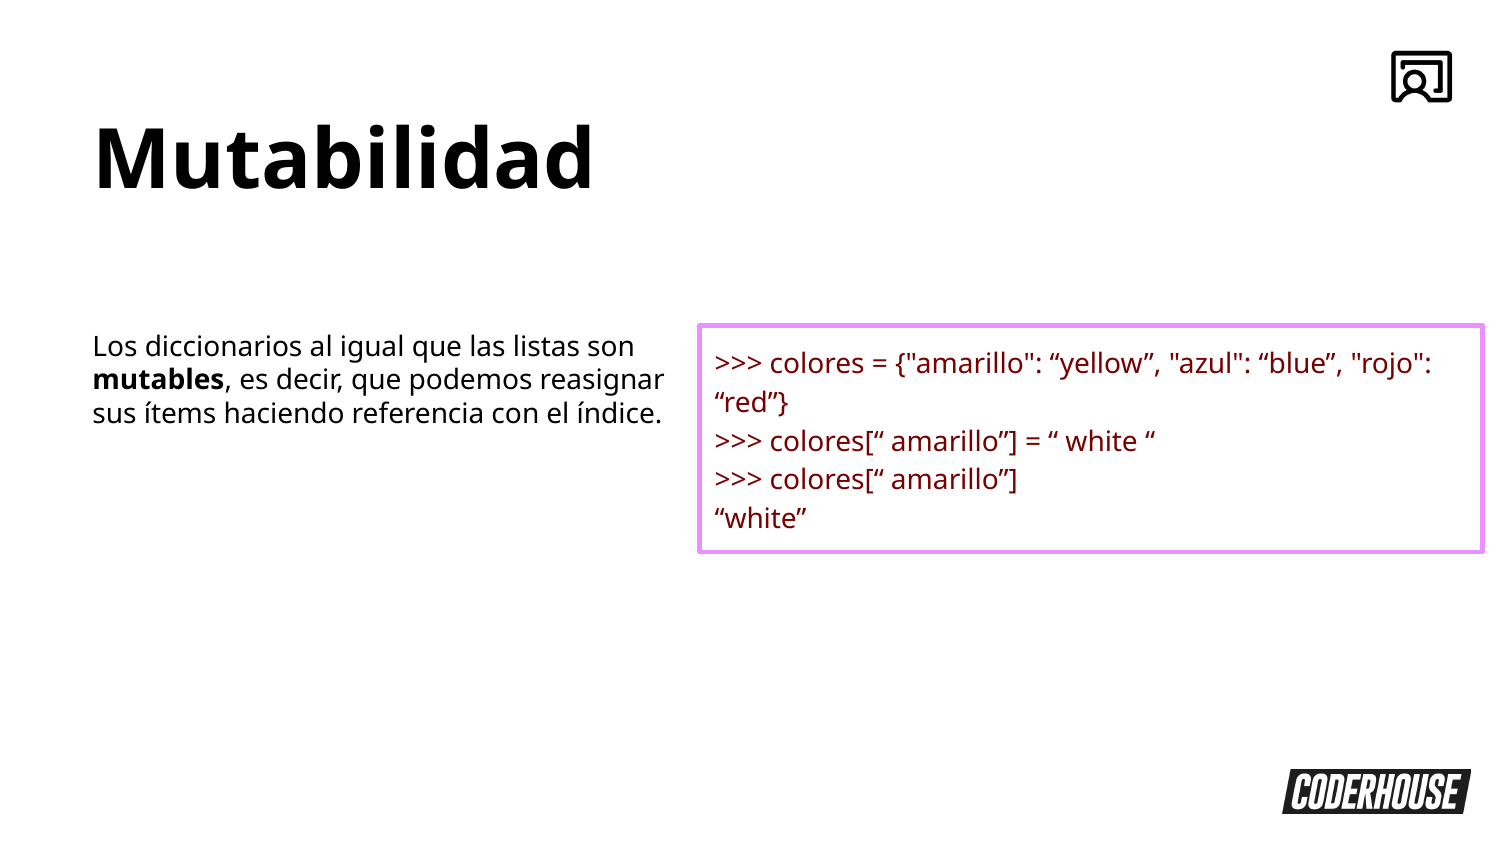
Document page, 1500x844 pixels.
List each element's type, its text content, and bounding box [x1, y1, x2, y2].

text_box >>> colores = {"amarillo": “yellow”, "azul": “blue”, "rojo": “red”} >>> colores[“ amarillo”] = “ white “ >>> colores[“ amarillo”] “white” [699, 325, 1483, 552]
text_box Mutabilidad [77, 101, 1414, 222]
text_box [1361, 15, 1483, 138]
text_box Los diccionarios al igual que las listas son mutables, es decir, que podemos reasignar sus ítems haciendo referencia con el índice. [77, 312, 707, 681]
picture [1281, 769, 1471, 814]
